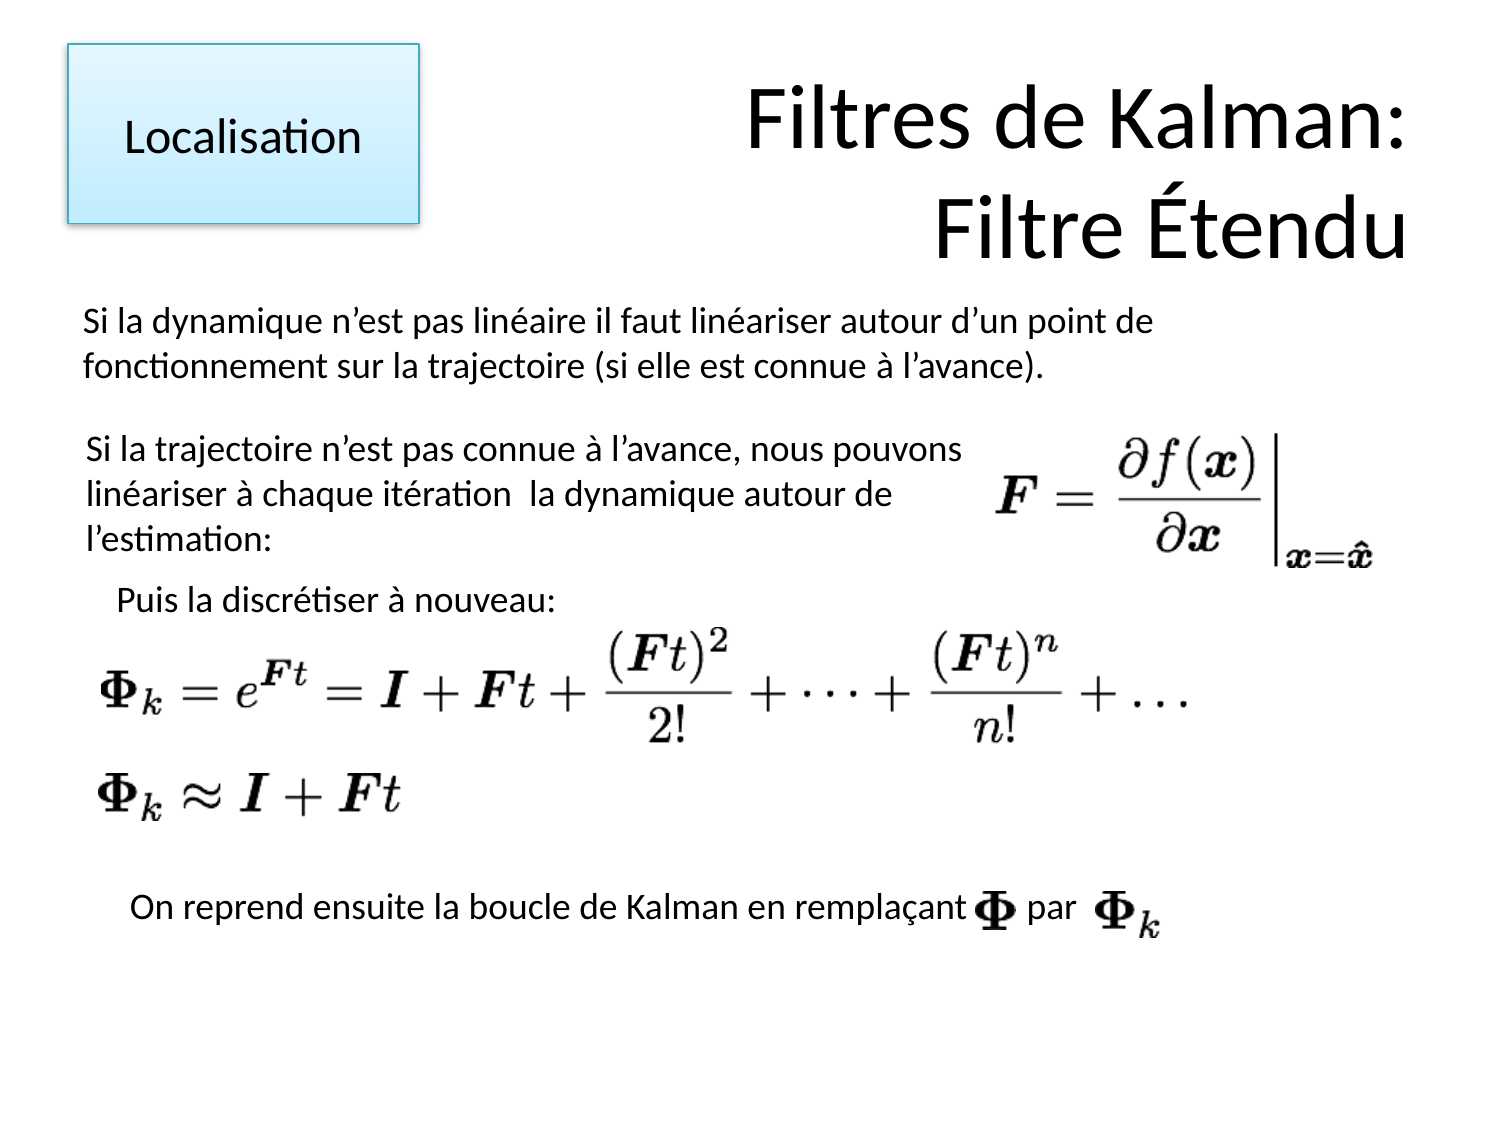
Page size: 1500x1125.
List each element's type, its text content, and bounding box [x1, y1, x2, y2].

text_box Si la dynamique n’est pas linéaire il faut linéariser autour d’un point de fonctionnement sur la trajectoire (si elle est connue à l’avance). [68, 289, 1252, 394]
picture [995, 431, 1374, 569]
text_box Localisation [67, 43, 420, 224]
text_box Si la trajectoire n’est pas connue à l’avance, nous pouvons linéariser à chaque itération la dynamique autour de l’estimation: [71, 416, 994, 567]
title Filtres de Kalman: Filtre Étendu [487, 45, 1425, 290]
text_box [115, 873, 1223, 939]
picture [100, 627, 1189, 744]
text_box Puis la discrétiser à nouveau: [101, 567, 572, 626]
picture [98, 773, 403, 821]
